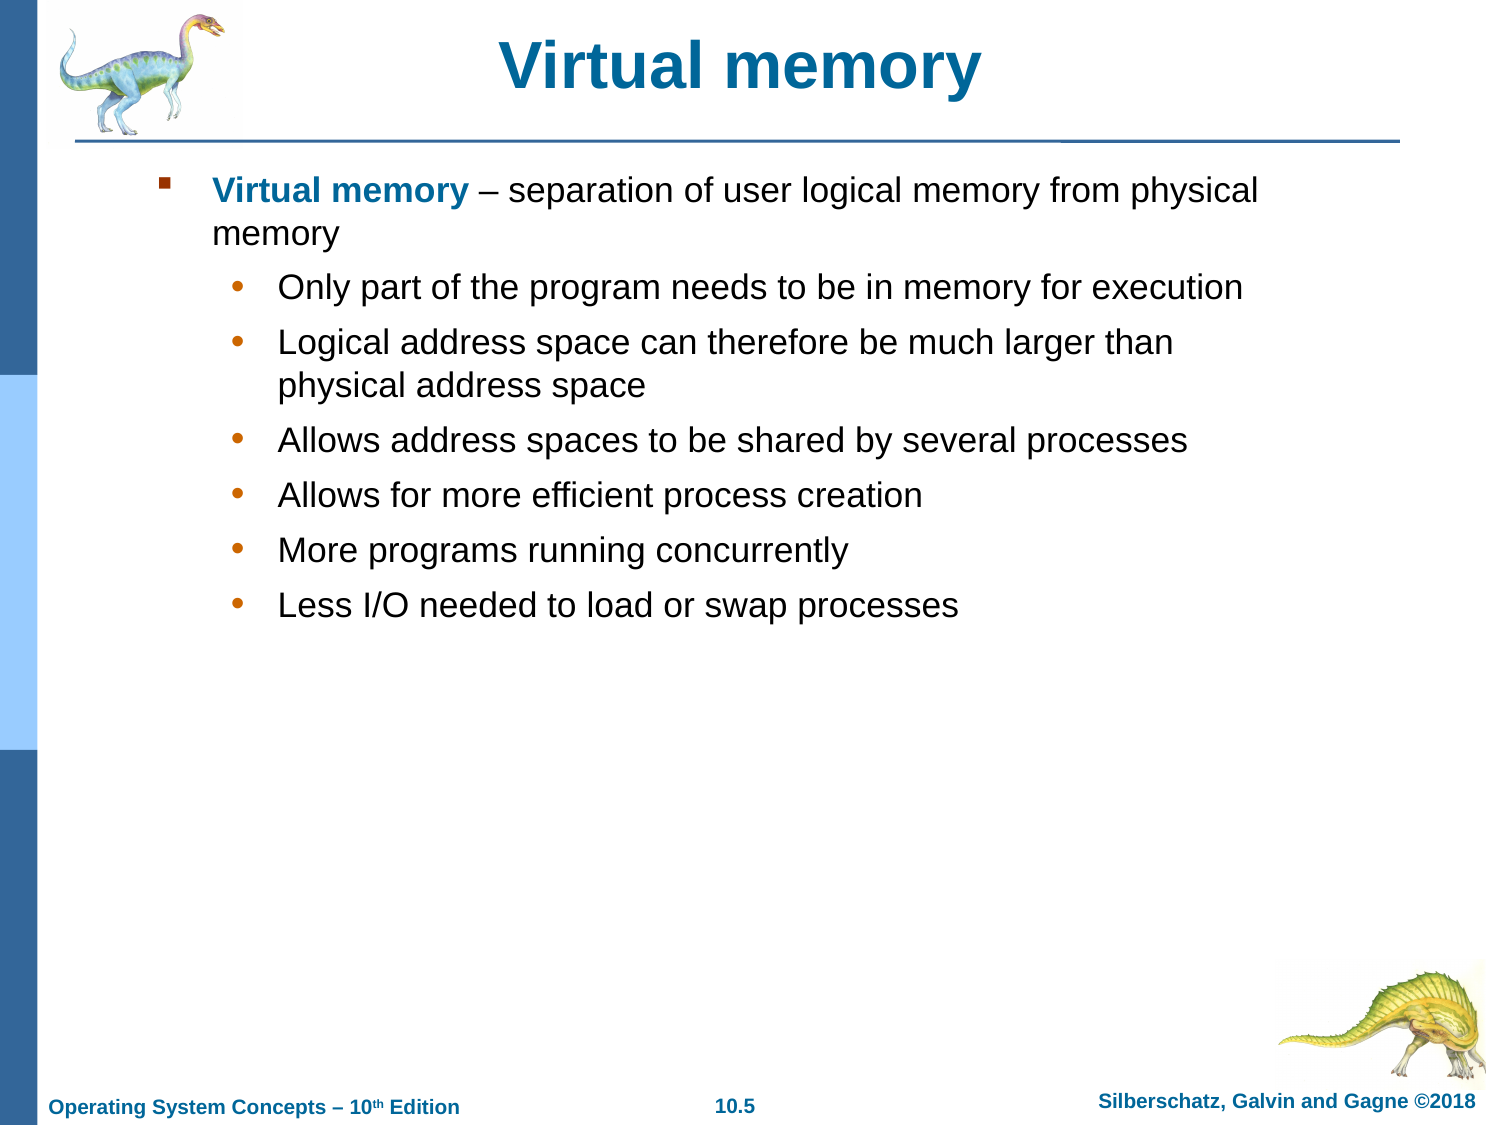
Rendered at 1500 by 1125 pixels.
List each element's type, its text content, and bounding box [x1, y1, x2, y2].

title Virtual memory [75, 14, 1425, 110]
picture [1275, 959, 1486, 1090]
picture [46, 0, 243, 149]
list Virtual memory – separation of user logical memory from physical memory Only part of the program needs to be in memory for execution Logical address space can therefore be much larger than physical address space Allows address spaces to be shared by several processes Allows for more efficient process creation More programs running concurrently Less I/O needed to load or swap processes [140, 159, 1325, 902]
